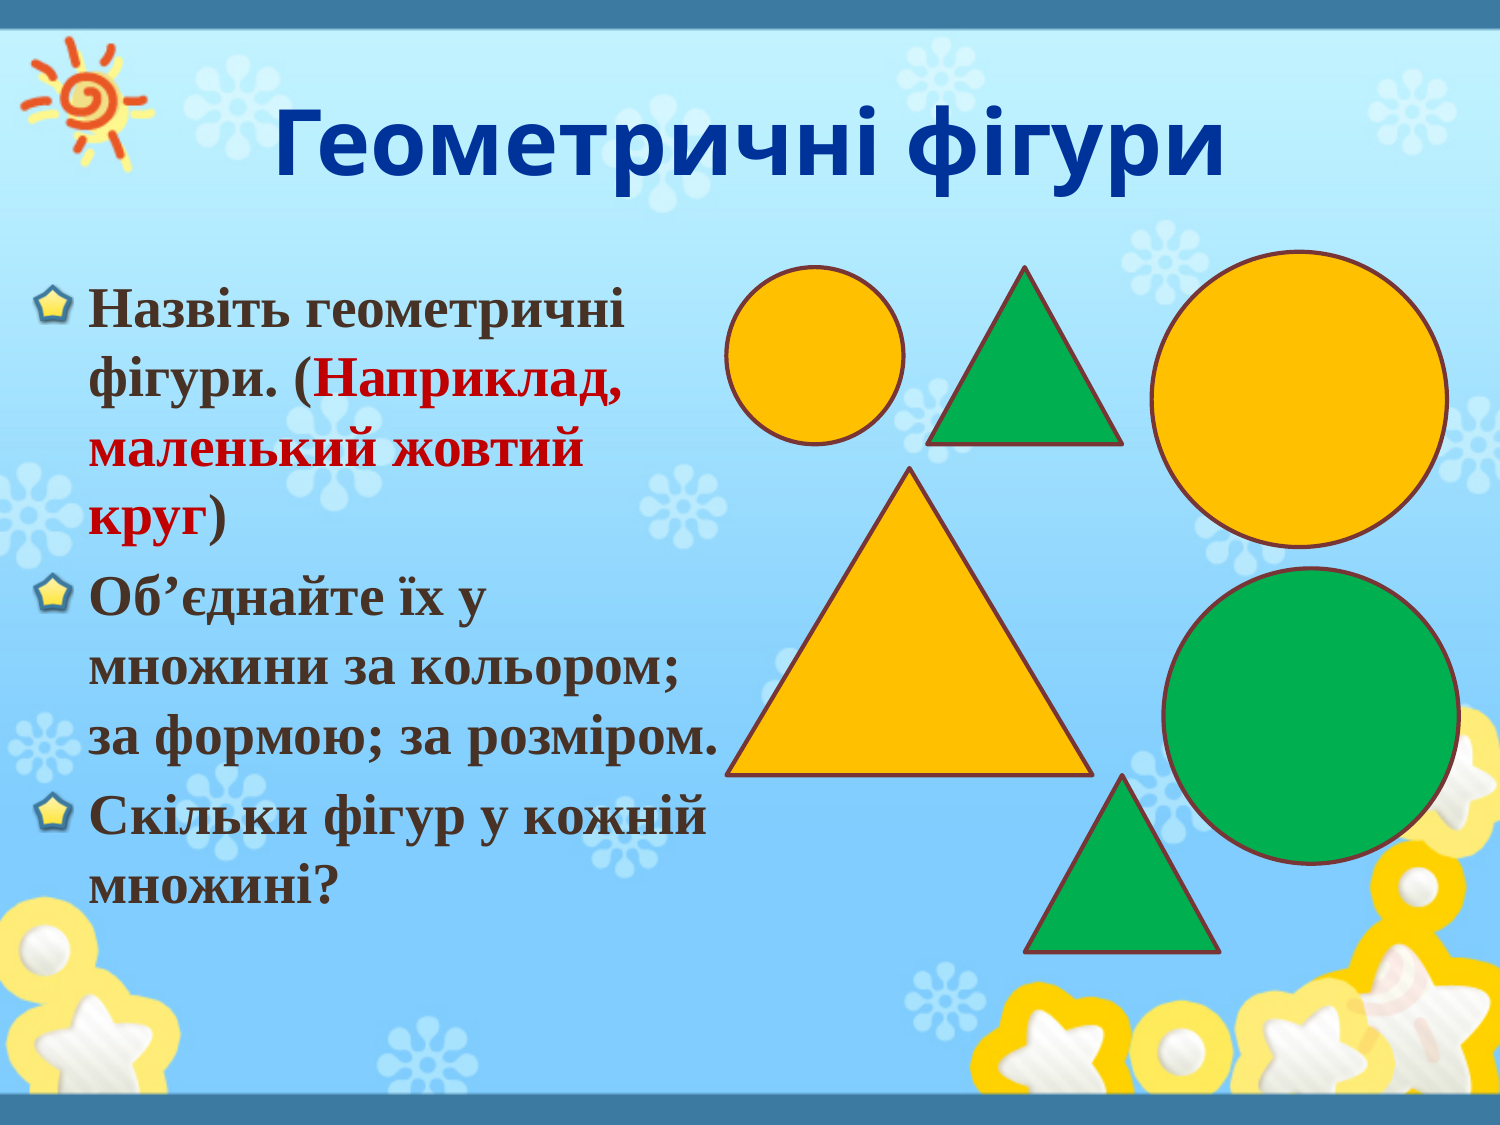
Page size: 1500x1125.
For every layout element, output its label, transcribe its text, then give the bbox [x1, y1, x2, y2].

text_box [1149, 249, 1450, 550]
list Назвіть геометричні фігури. (Наприклад, маленький жовтий круг) Об’єднайте їх у множини за кольором; за формою; за розміром. Скільки фігур у кожній множині? [17, 262, 738, 1059]
text_box [1022, 772, 1222, 955]
text_box [925, 265, 1124, 447]
text_box [724, 465, 1095, 778]
picture [0, 0, 1500, 1125]
title Геометричні фігури [75, 45, 1425, 233]
text_box [1161, 566, 1461, 866]
text_box [724, 265, 906, 447]
